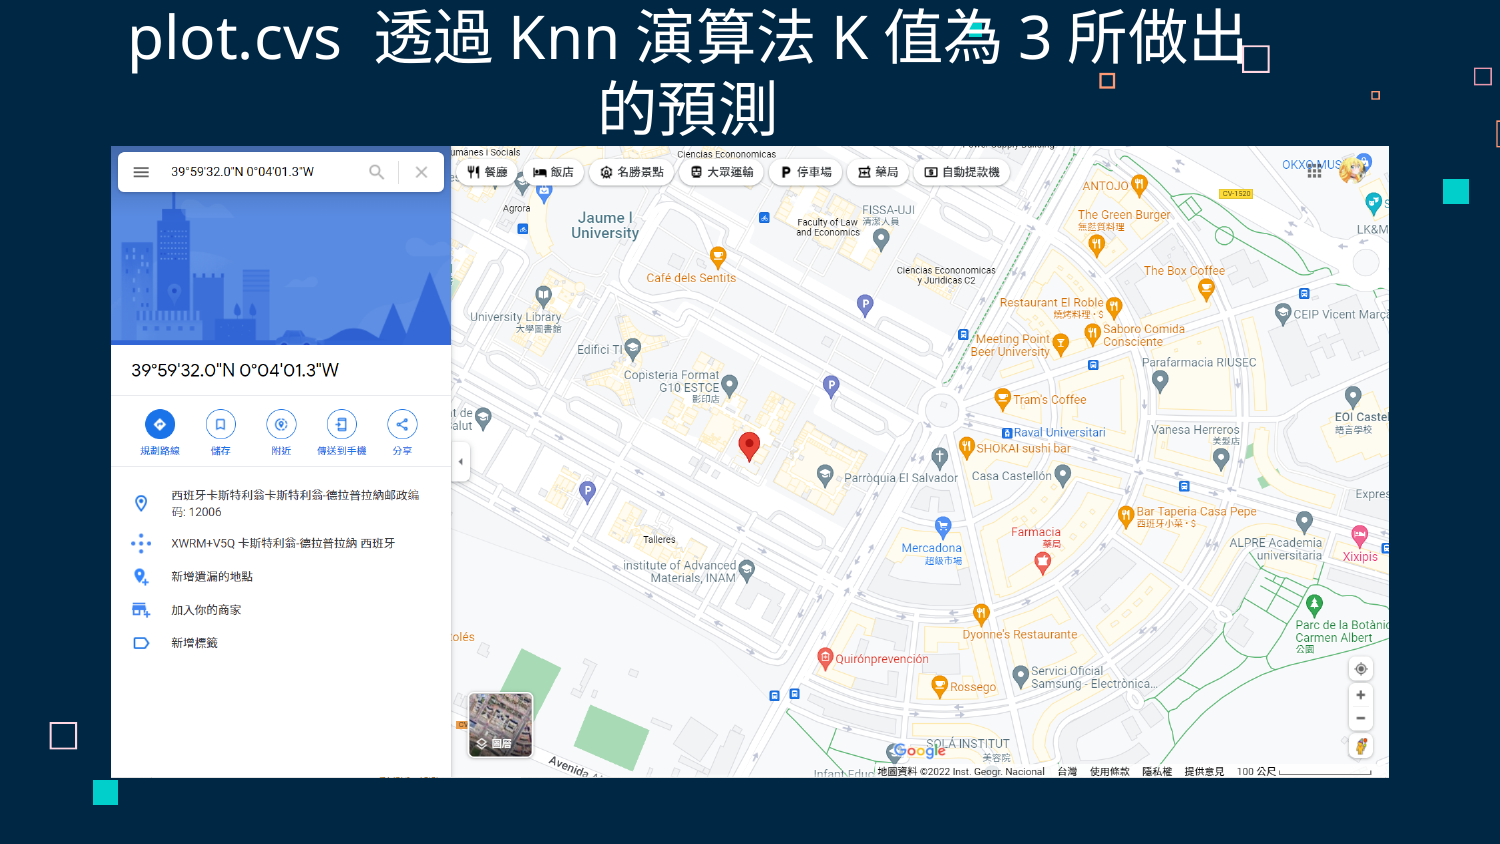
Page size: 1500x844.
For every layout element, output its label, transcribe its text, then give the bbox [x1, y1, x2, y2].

picture [111, 146, 1389, 779]
title plot.cvs 透過Knn演算法K值為3所做出的預測 [103, 64, 1273, 159]
